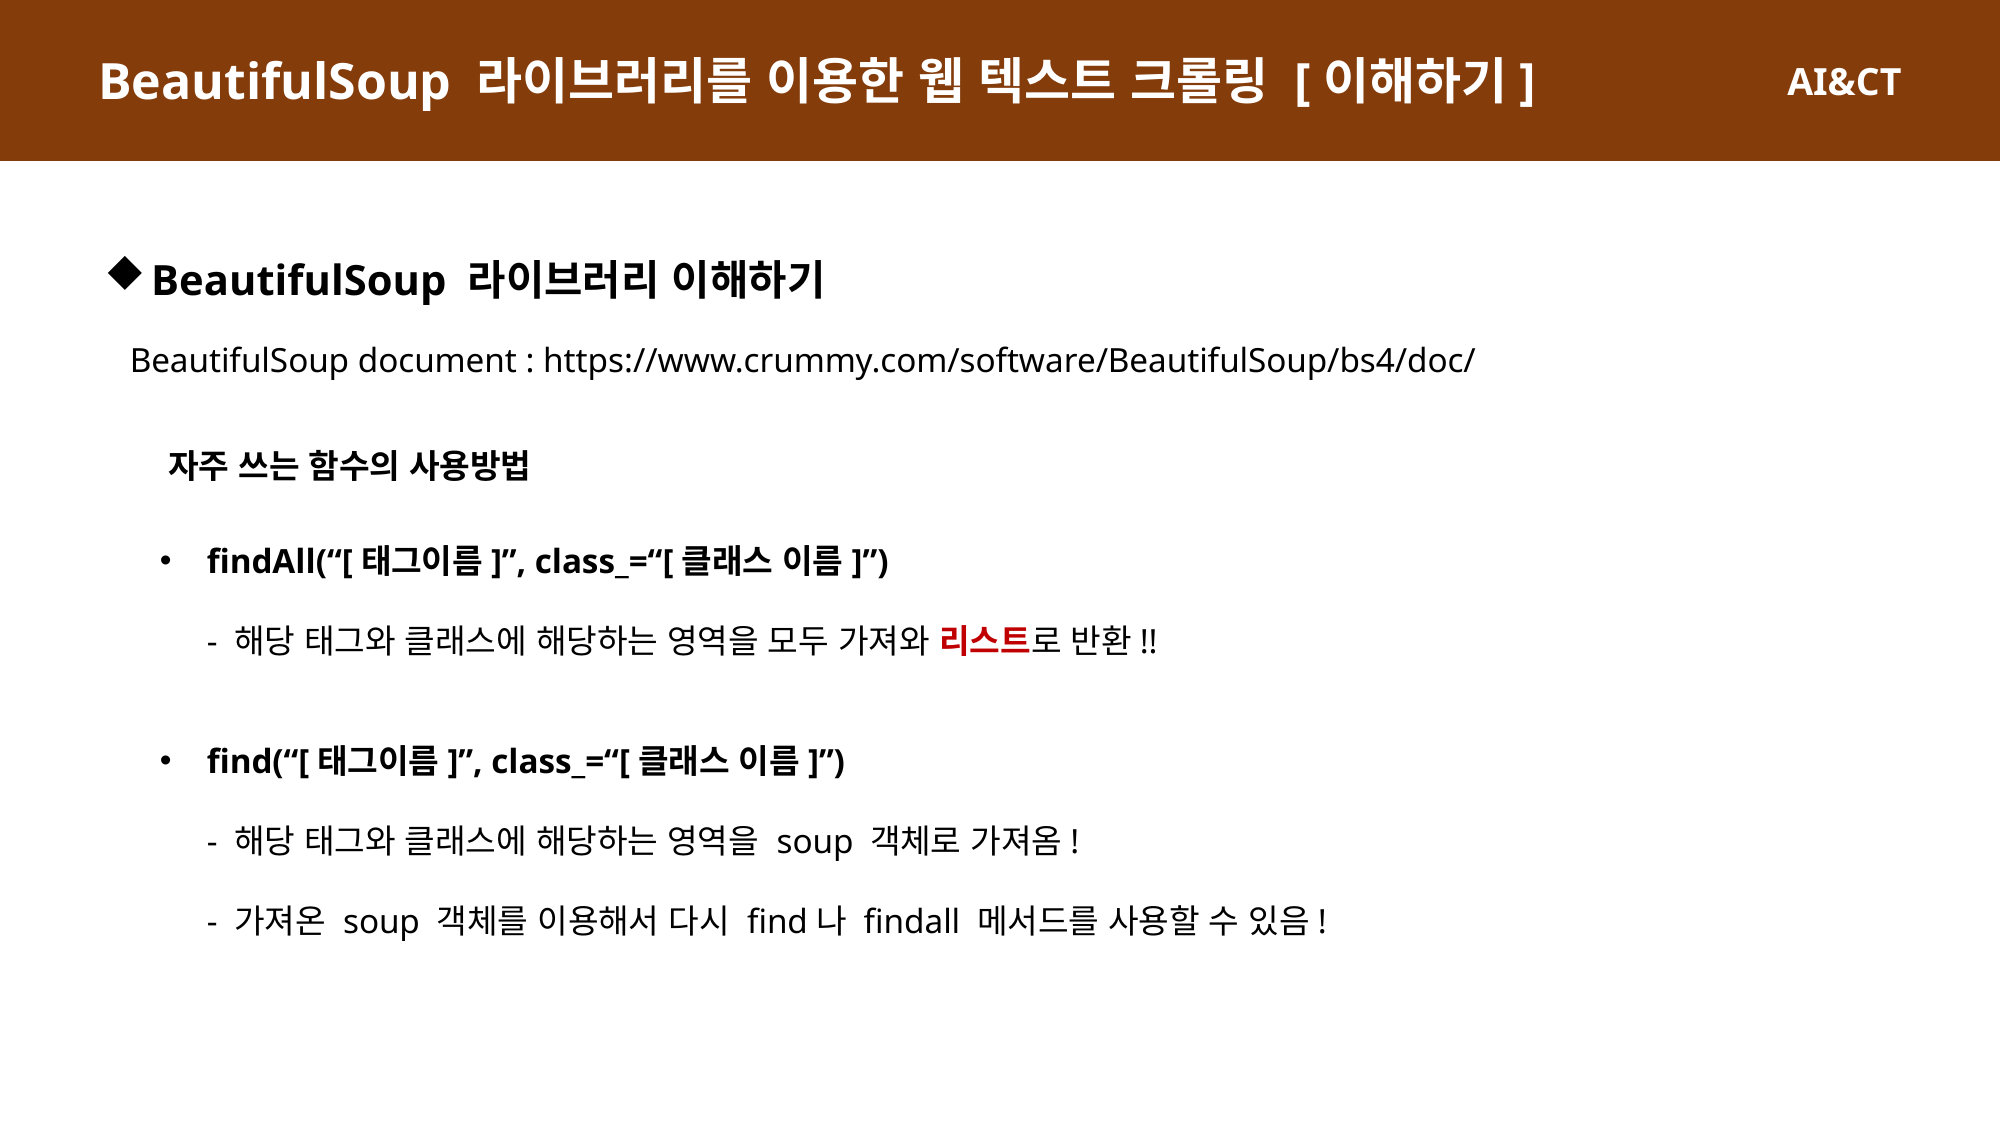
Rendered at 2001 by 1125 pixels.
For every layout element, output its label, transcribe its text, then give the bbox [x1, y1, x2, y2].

text_box BeautifulSoup 라이브러리 이해하기 [89, 246, 841, 312]
text_box BeautifulSoup document : https://www.crummy.com/software/BeautifulSoup/bs4/doc/ [115, 291, 1493, 386]
text_box 자주 쓰는 함수의 사용방법 [153, 398, 547, 493]
text_box BeautifulSoup 라이브러리를 이용한 웹 텍스트 크롤링 [이해하기] [83, 42, 1551, 118]
text_box findAll(“[태그이름]”, class_=“[클래스 이름]”) - 해당 태그와 클래스에 해당하는 영역을 모두 가져와 리스트로 반환!! find(“[태그이름]”, class_=“[클래스 이름]”) - 해당 태그와 클래스에 해당하는 영역을 soup 객체로 가져옴! - 가져온 soup 객체를 이용해서 다시 find나 findall 메서드를 사용할 수 있음! [145, 493, 1342, 948]
